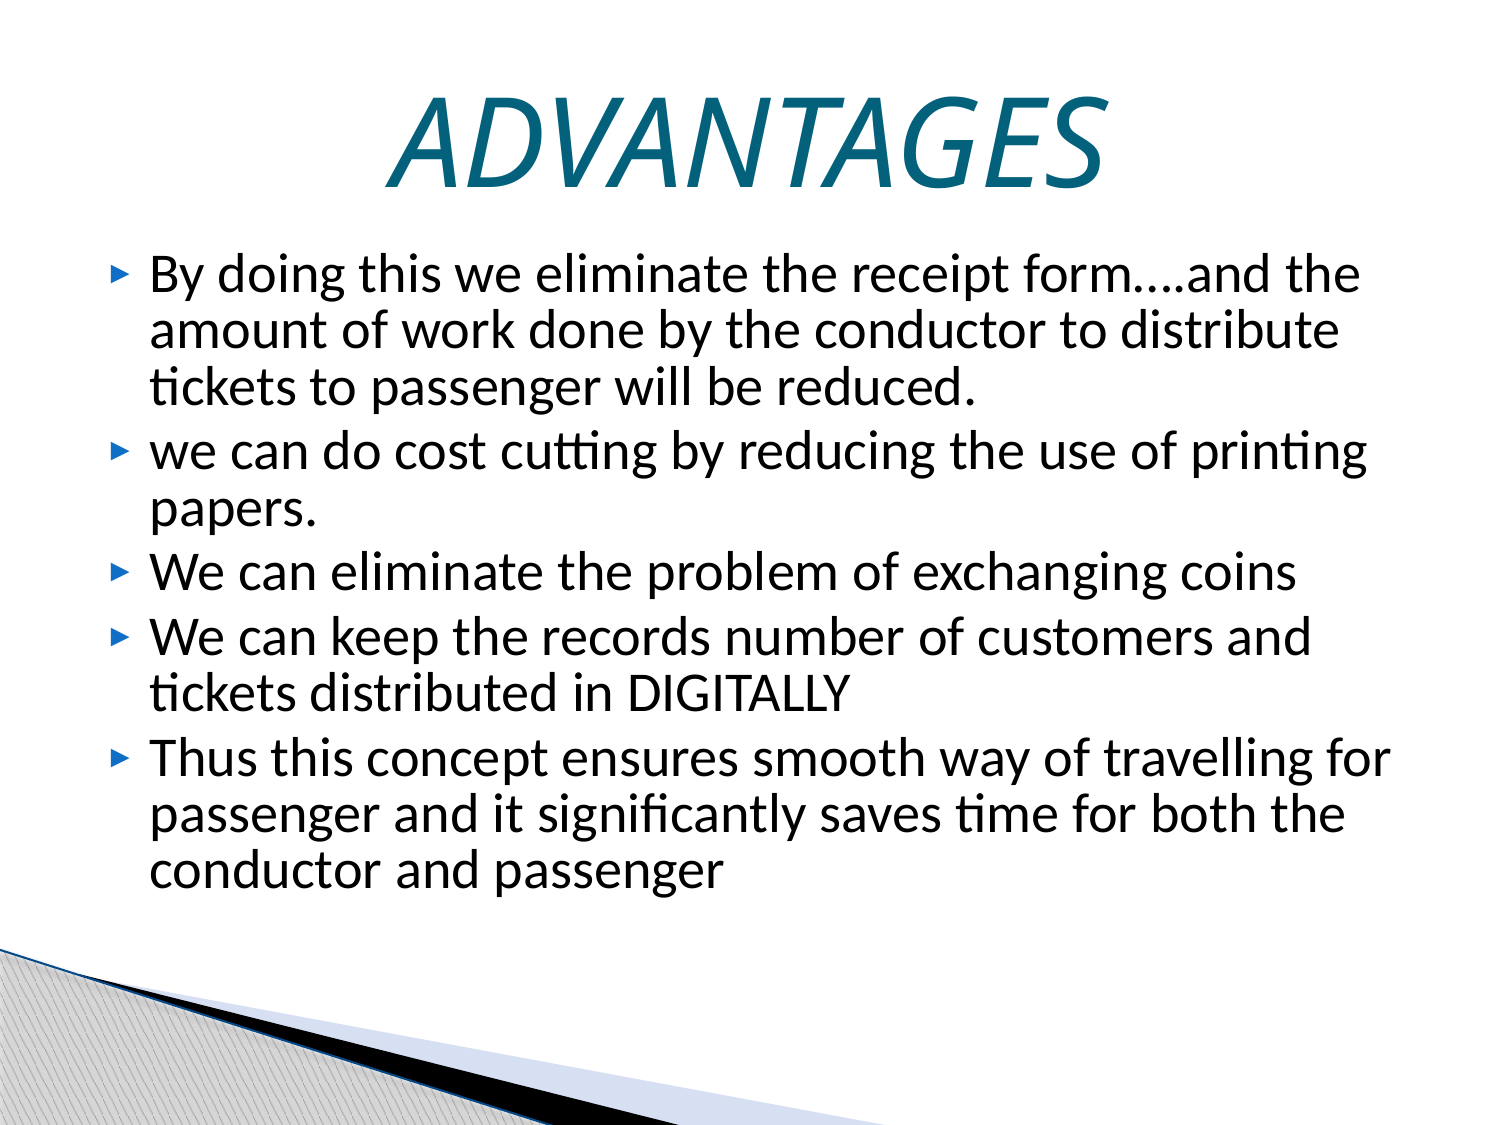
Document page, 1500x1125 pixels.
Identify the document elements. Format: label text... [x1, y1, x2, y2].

list By doing this we eliminate the receipt form….and the amount of work done by the conductor to distribute tickets to passenger will be reduced. we can do cost cutting by reducing the use of printing papers. We can eliminate the problem of exchanging coins We can keep the records number of customers and tickets distributed in DIGITALLY Thus this concept ensures smooth way of travelling for passenger and it significantly saves time for both the conductor and passenger [75, 243, 1425, 986]
title ADVANTAGES [75, 45, 1425, 233]
